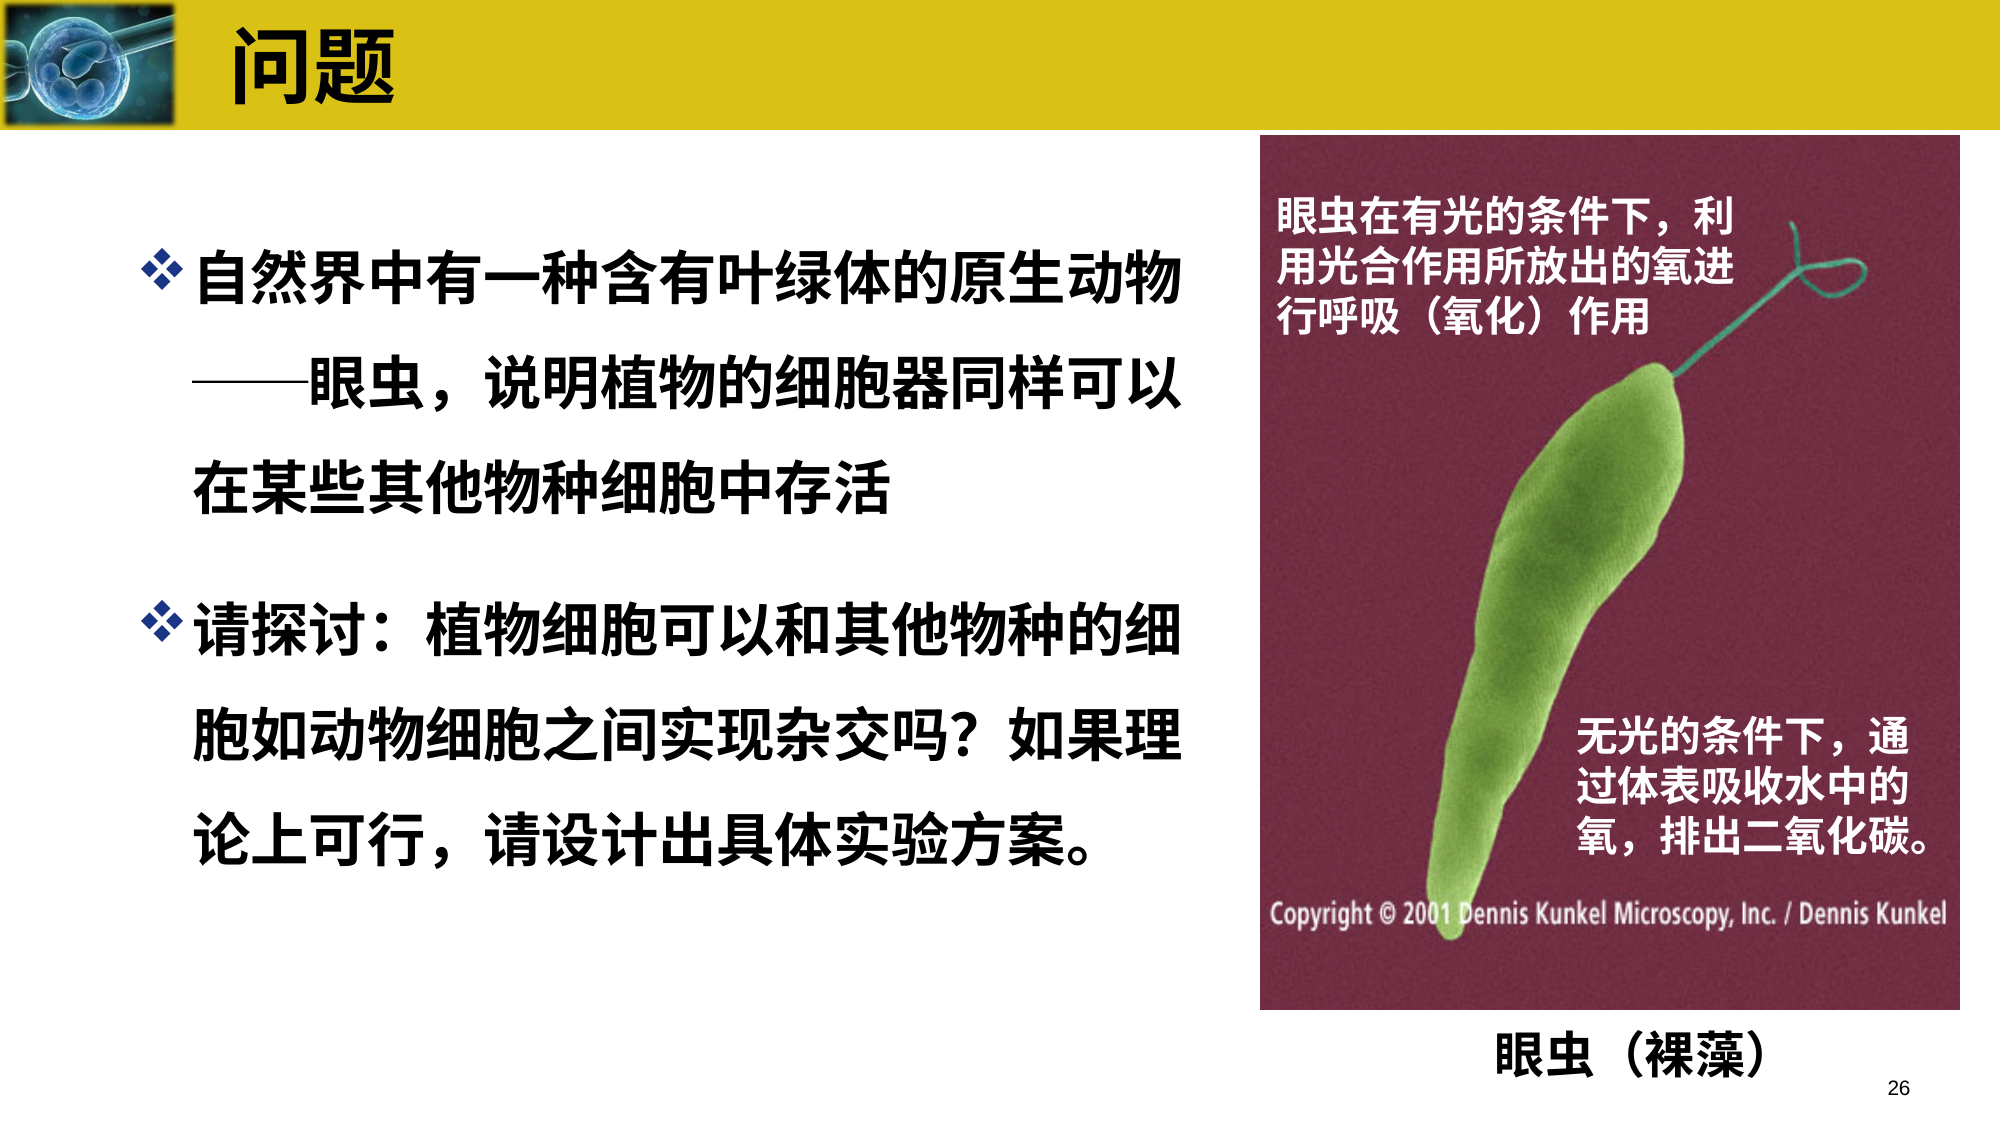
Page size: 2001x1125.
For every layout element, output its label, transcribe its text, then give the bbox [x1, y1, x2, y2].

list 自然界中有一种含有叶绿体的原生动物──眼虫，说明植物的细胞器同样可以在某些其他物种细胞中存活 请探讨：植物细胞可以和其他物种的细胞如动物细胞之间实现杂交吗？如果理论上可行，请设计出具体实验方案。 [120, 198, 1217, 897]
picture [8, 8, 171, 122]
title 问题 [214, 24, 1765, 105]
picture [1260, 135, 1960, 1010]
text_box 眼虫（裸藻） [1418, 1016, 1872, 1091]
slide_number 26 [1807, 1067, 1991, 1111]
